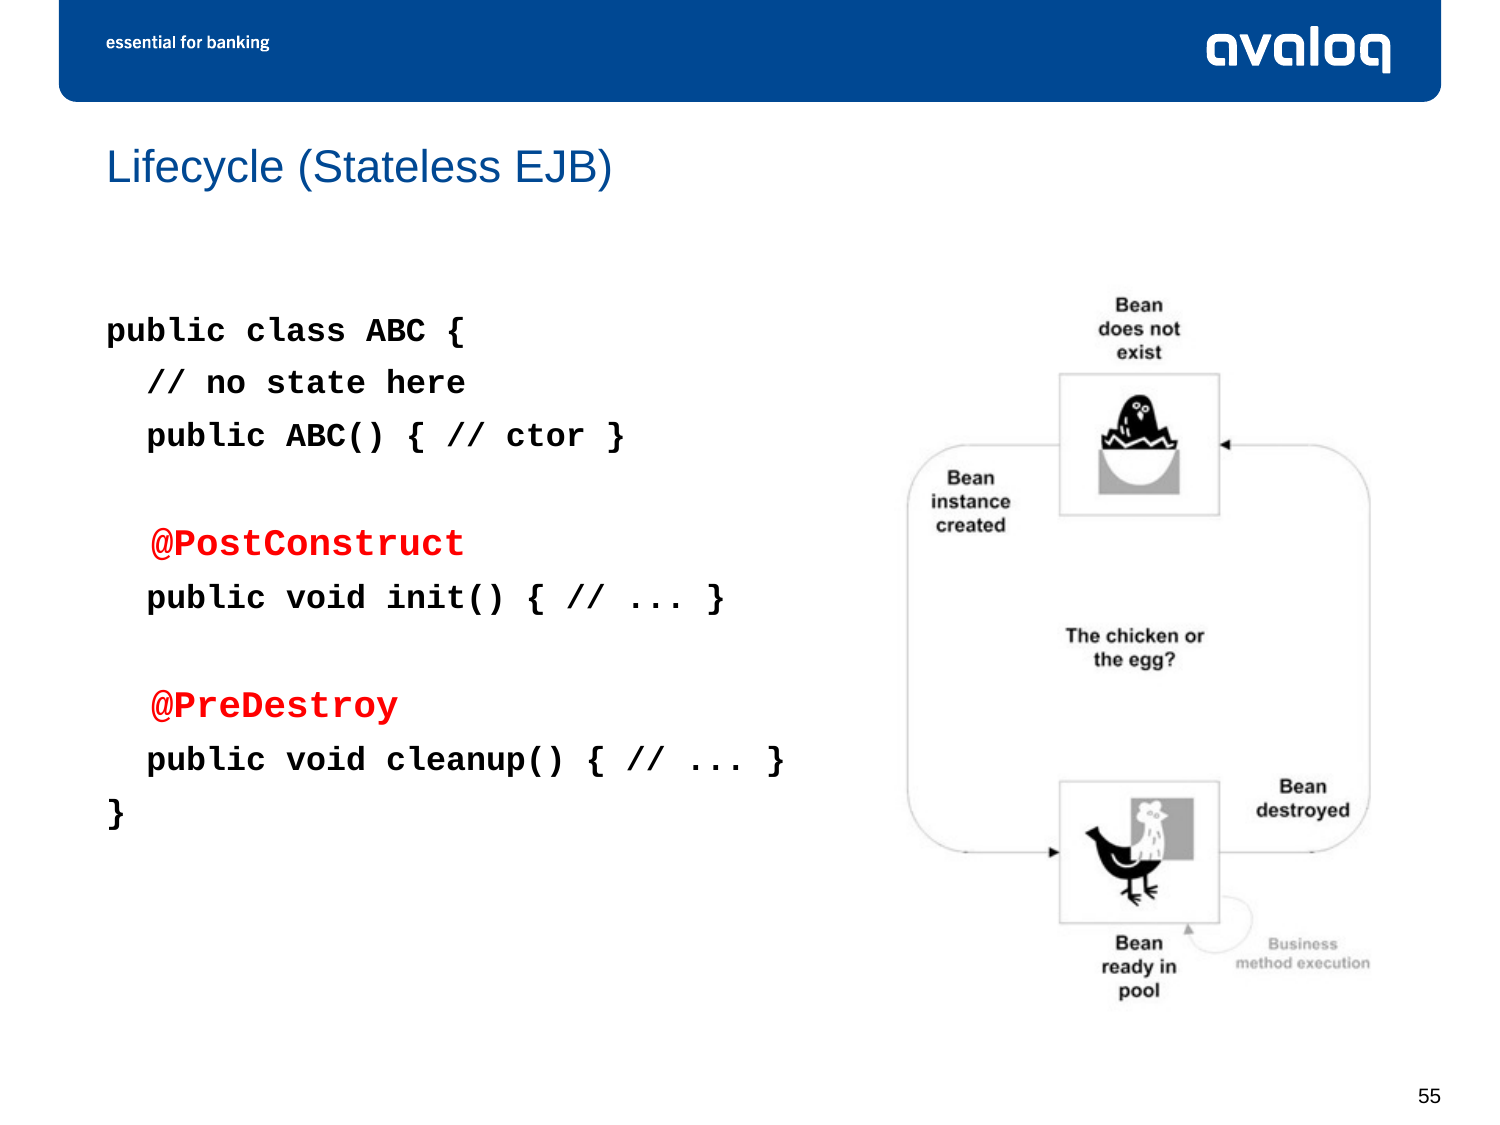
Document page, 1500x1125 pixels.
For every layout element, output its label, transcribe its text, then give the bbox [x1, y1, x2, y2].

picture [832, 272, 1382, 1024]
list public class ABC { // no state here public ABC() { // ctor } @PostConstruct public void init() { // ... } @PreDestroy public void cleanup() { // ... } } [105, 255, 1394, 1042]
title Lifecycle (Stateless EJB) [105, 142, 1394, 215]
slide_number 55 [1200, 1082, 1442, 1112]
